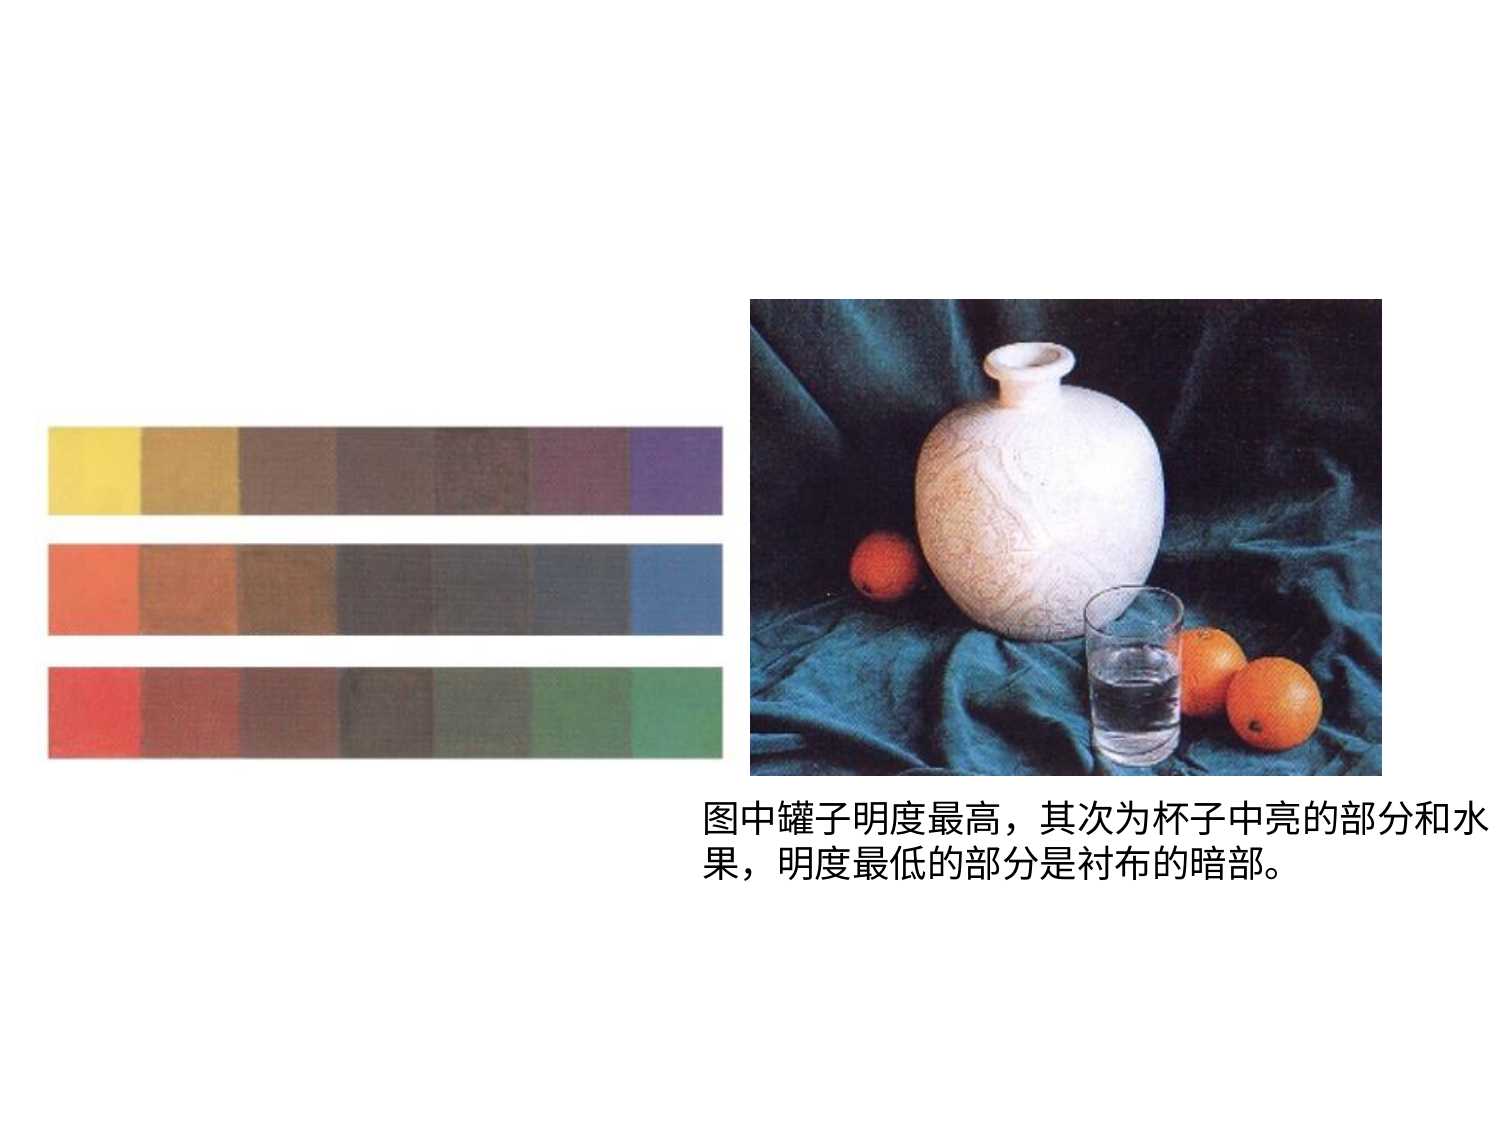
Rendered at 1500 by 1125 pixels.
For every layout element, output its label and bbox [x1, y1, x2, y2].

text_box [687, 299, 1500, 893]
picture [35, 412, 687, 781]
